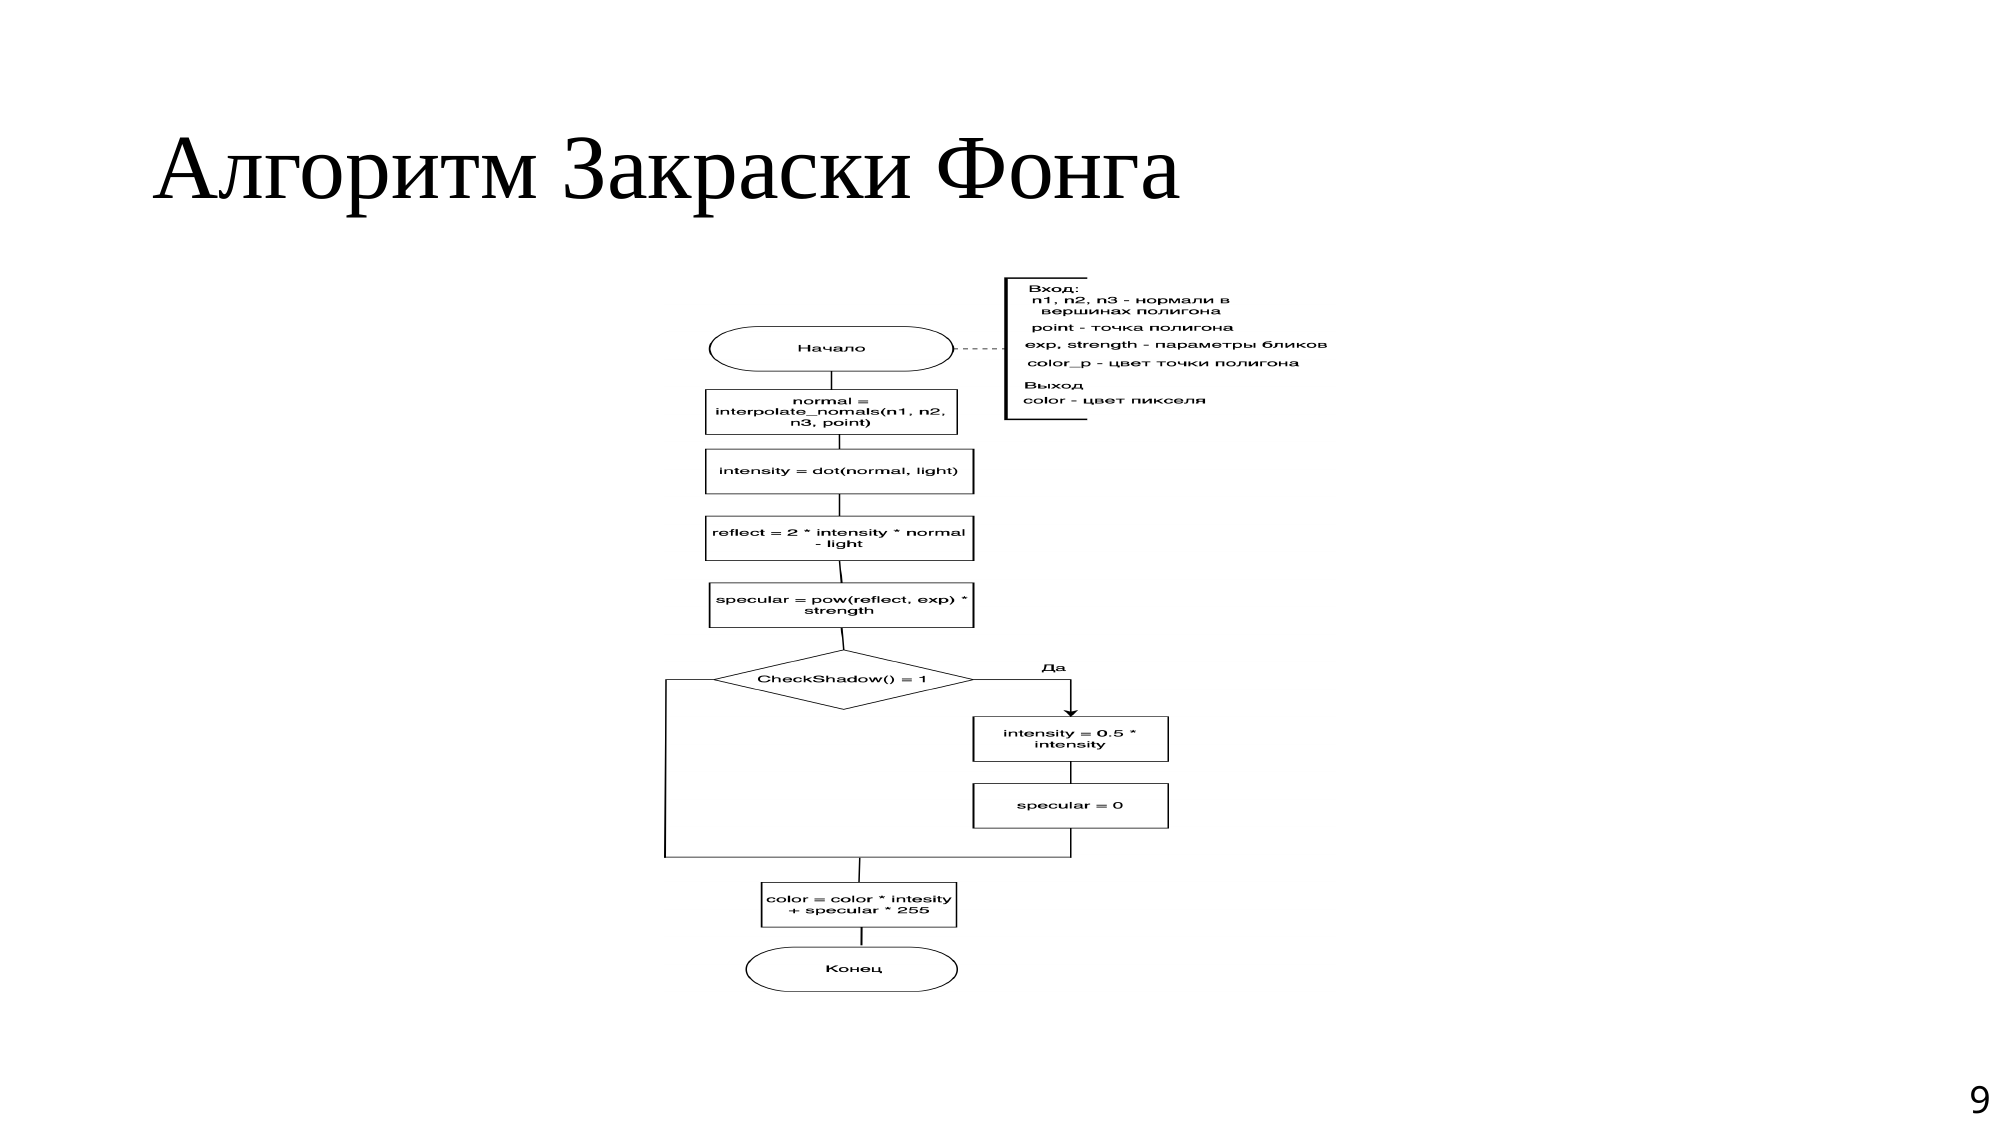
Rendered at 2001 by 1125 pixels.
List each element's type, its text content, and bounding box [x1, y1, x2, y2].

title Алгоритм Закраски Фонга [137, 59, 1863, 278]
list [663, 276, 1337, 992]
text_box 9 [1954, 1068, 2000, 1125]
